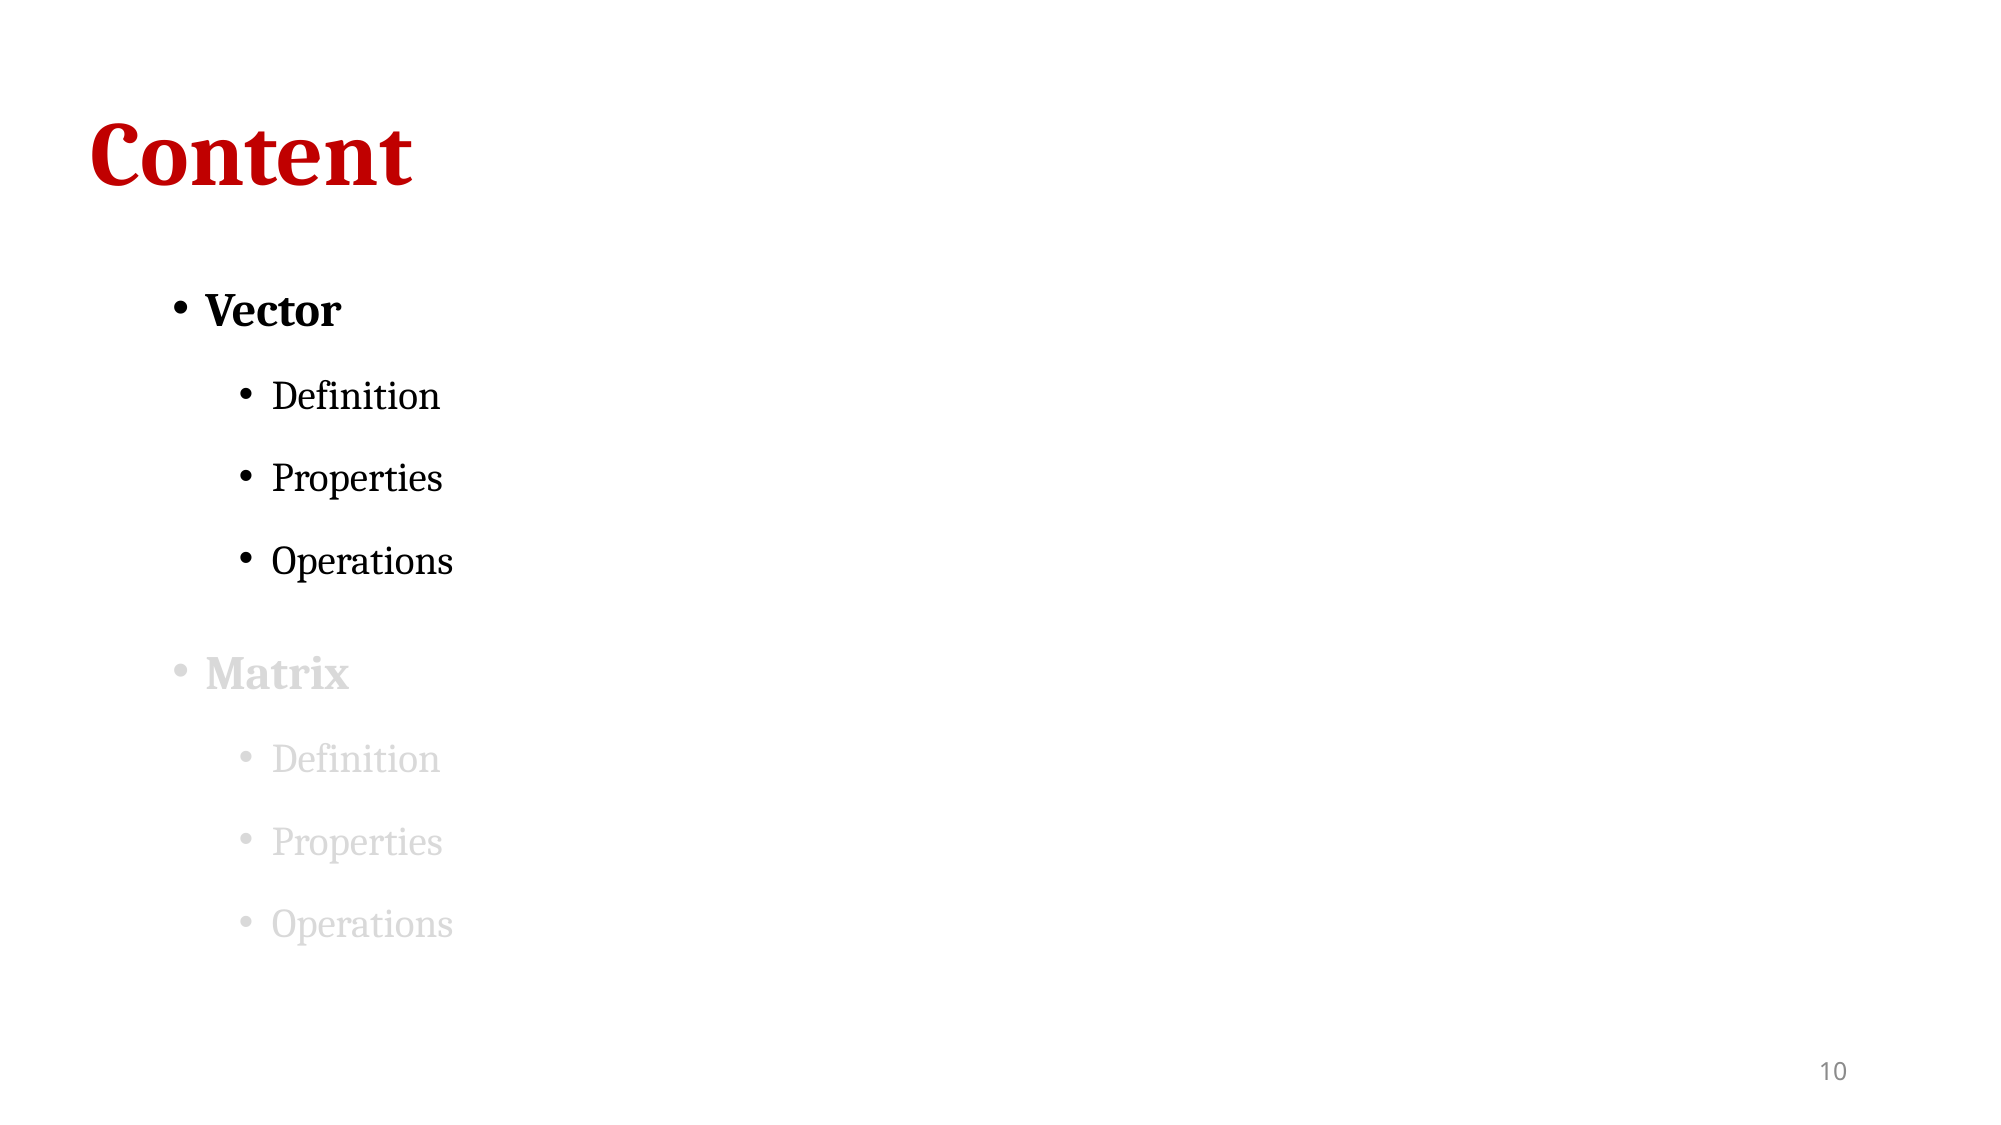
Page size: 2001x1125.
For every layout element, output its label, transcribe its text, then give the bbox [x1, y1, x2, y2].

slide_number 10 [1412, 1042, 1863, 1103]
title Content [75, 47, 1801, 265]
list Vector Definition Properties Operations Matrix Definition Properties Operations [157, 242, 1883, 957]
